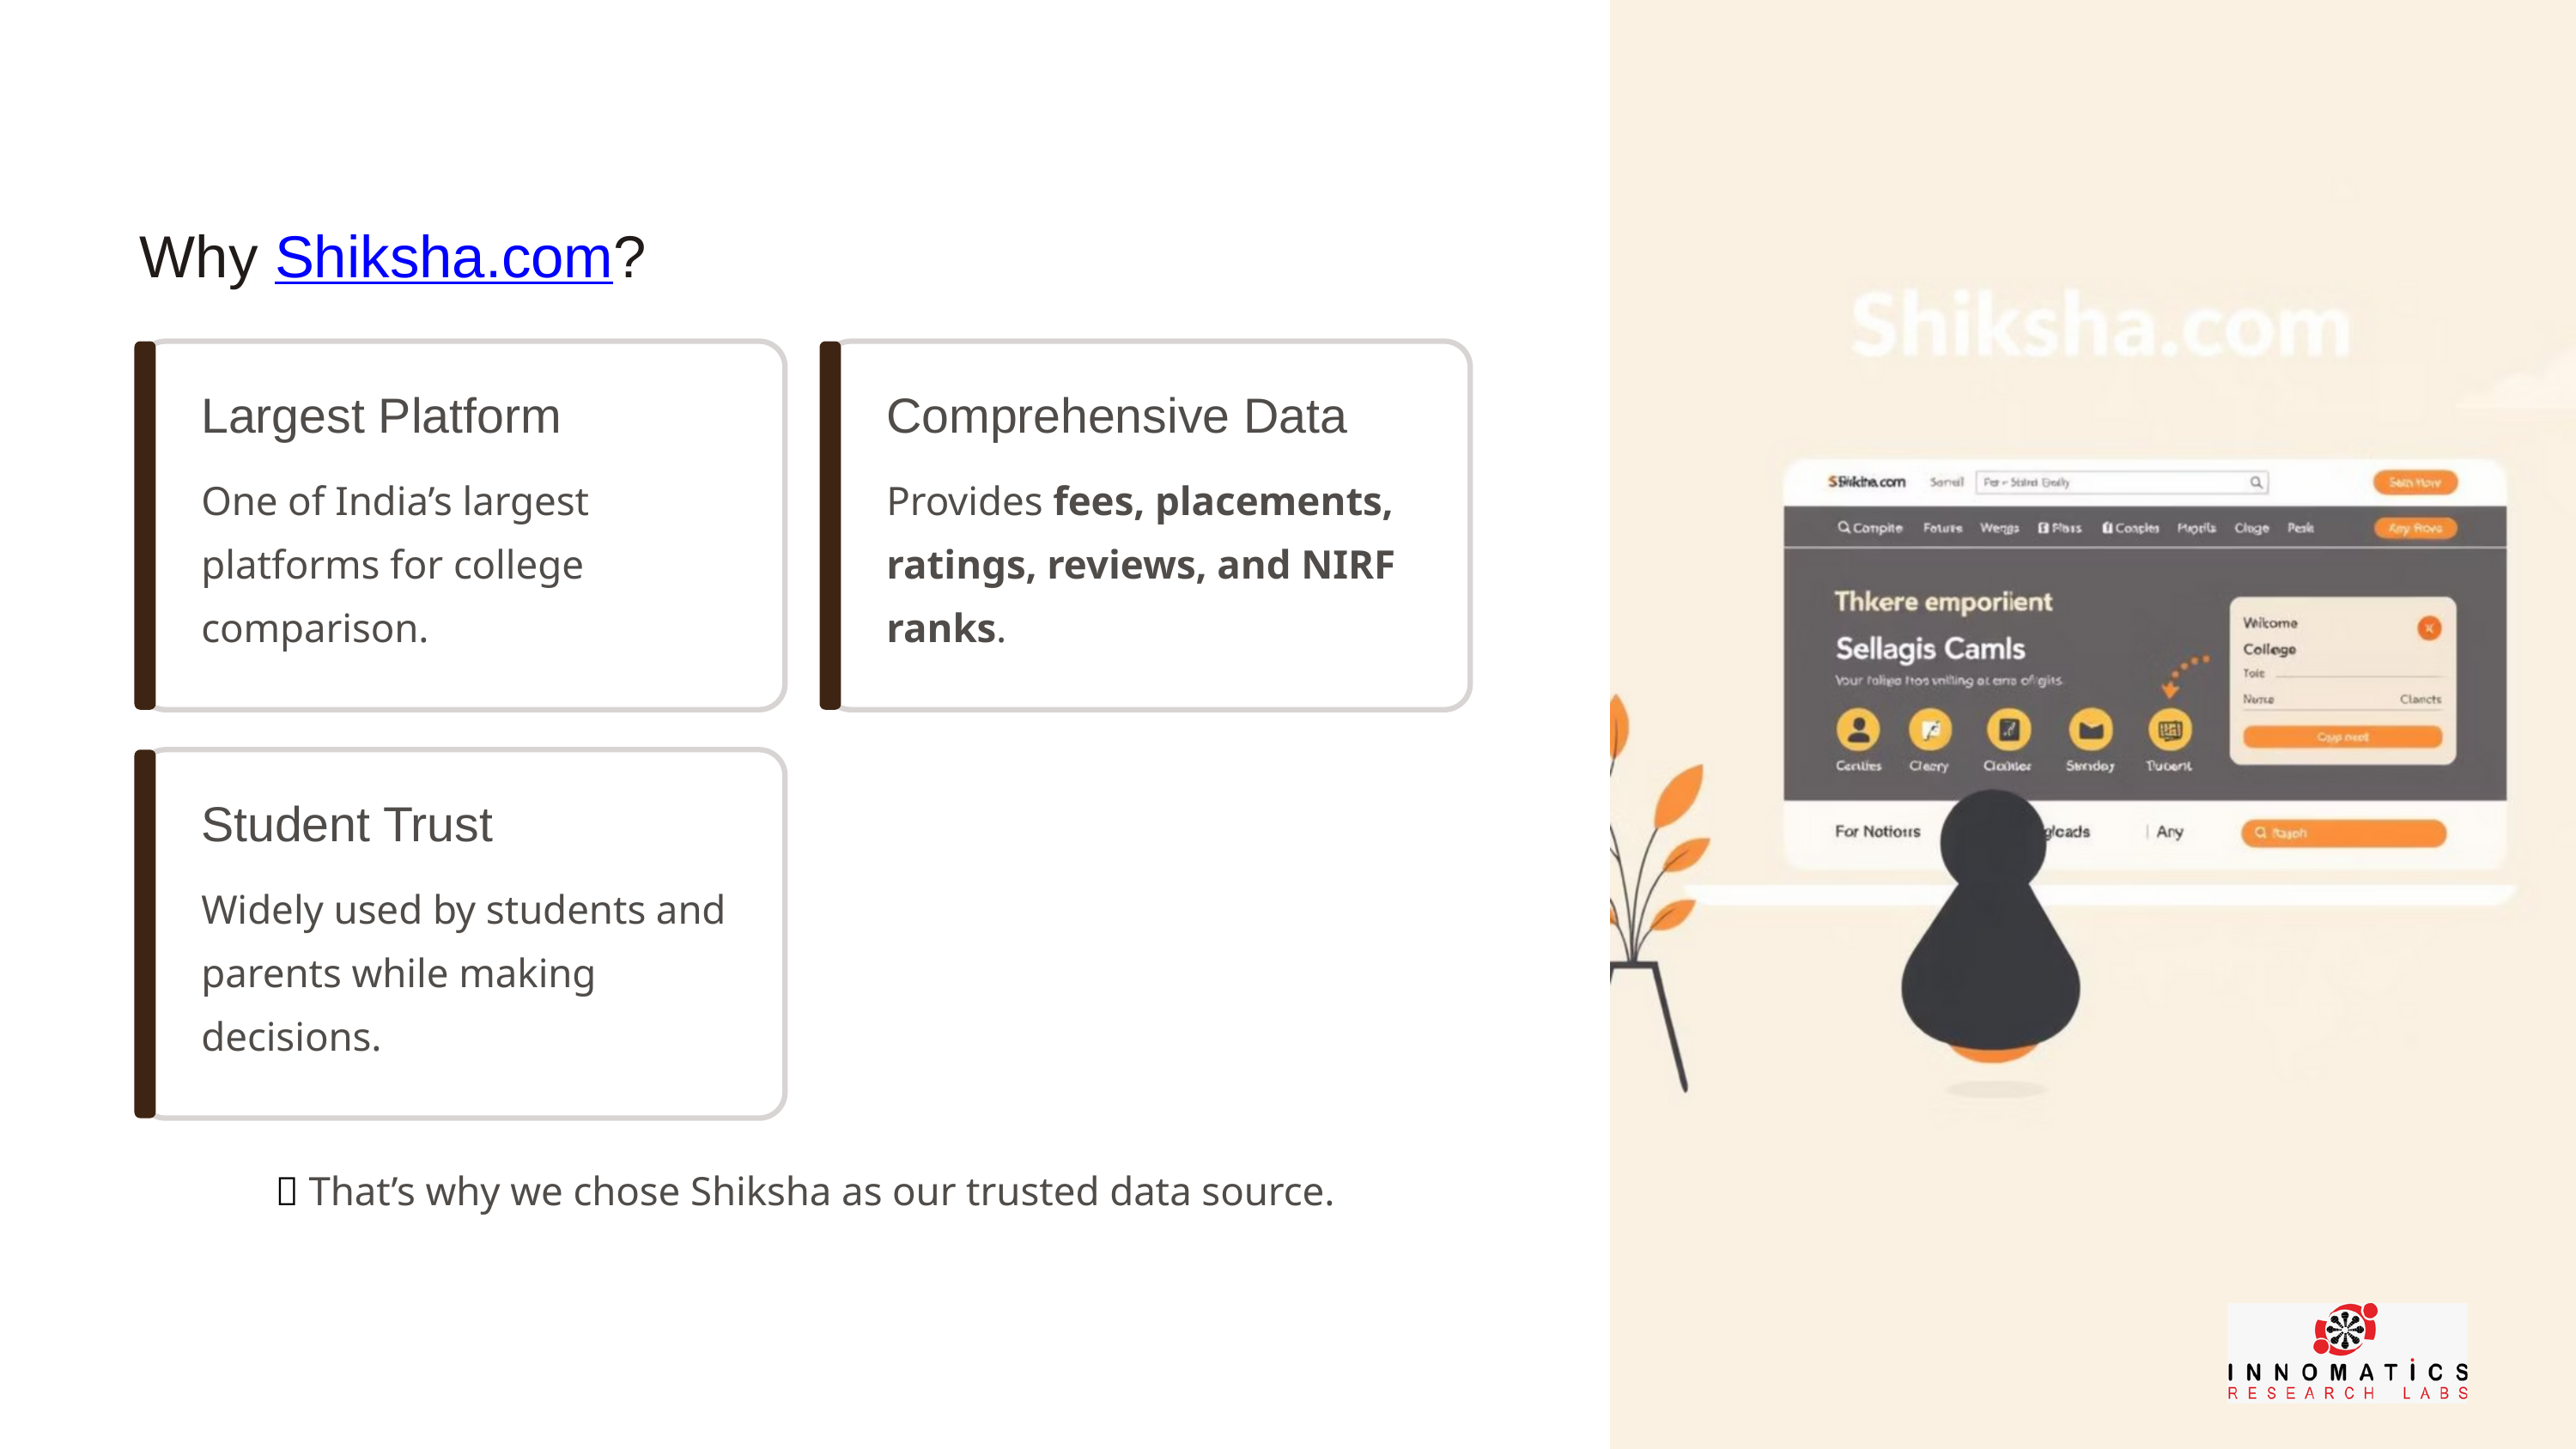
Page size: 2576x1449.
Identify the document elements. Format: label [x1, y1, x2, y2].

text_box [134, 341, 156, 711]
text_box [822, 338, 1473, 713]
text_box [0, 0, 1607, 1449]
text_box [137, 746, 788, 1121]
text_box [134, 749, 156, 1119]
text_box [1609, 0, 2576, 1449]
text_box [819, 341, 841, 711]
text_box [137, 338, 788, 713]
